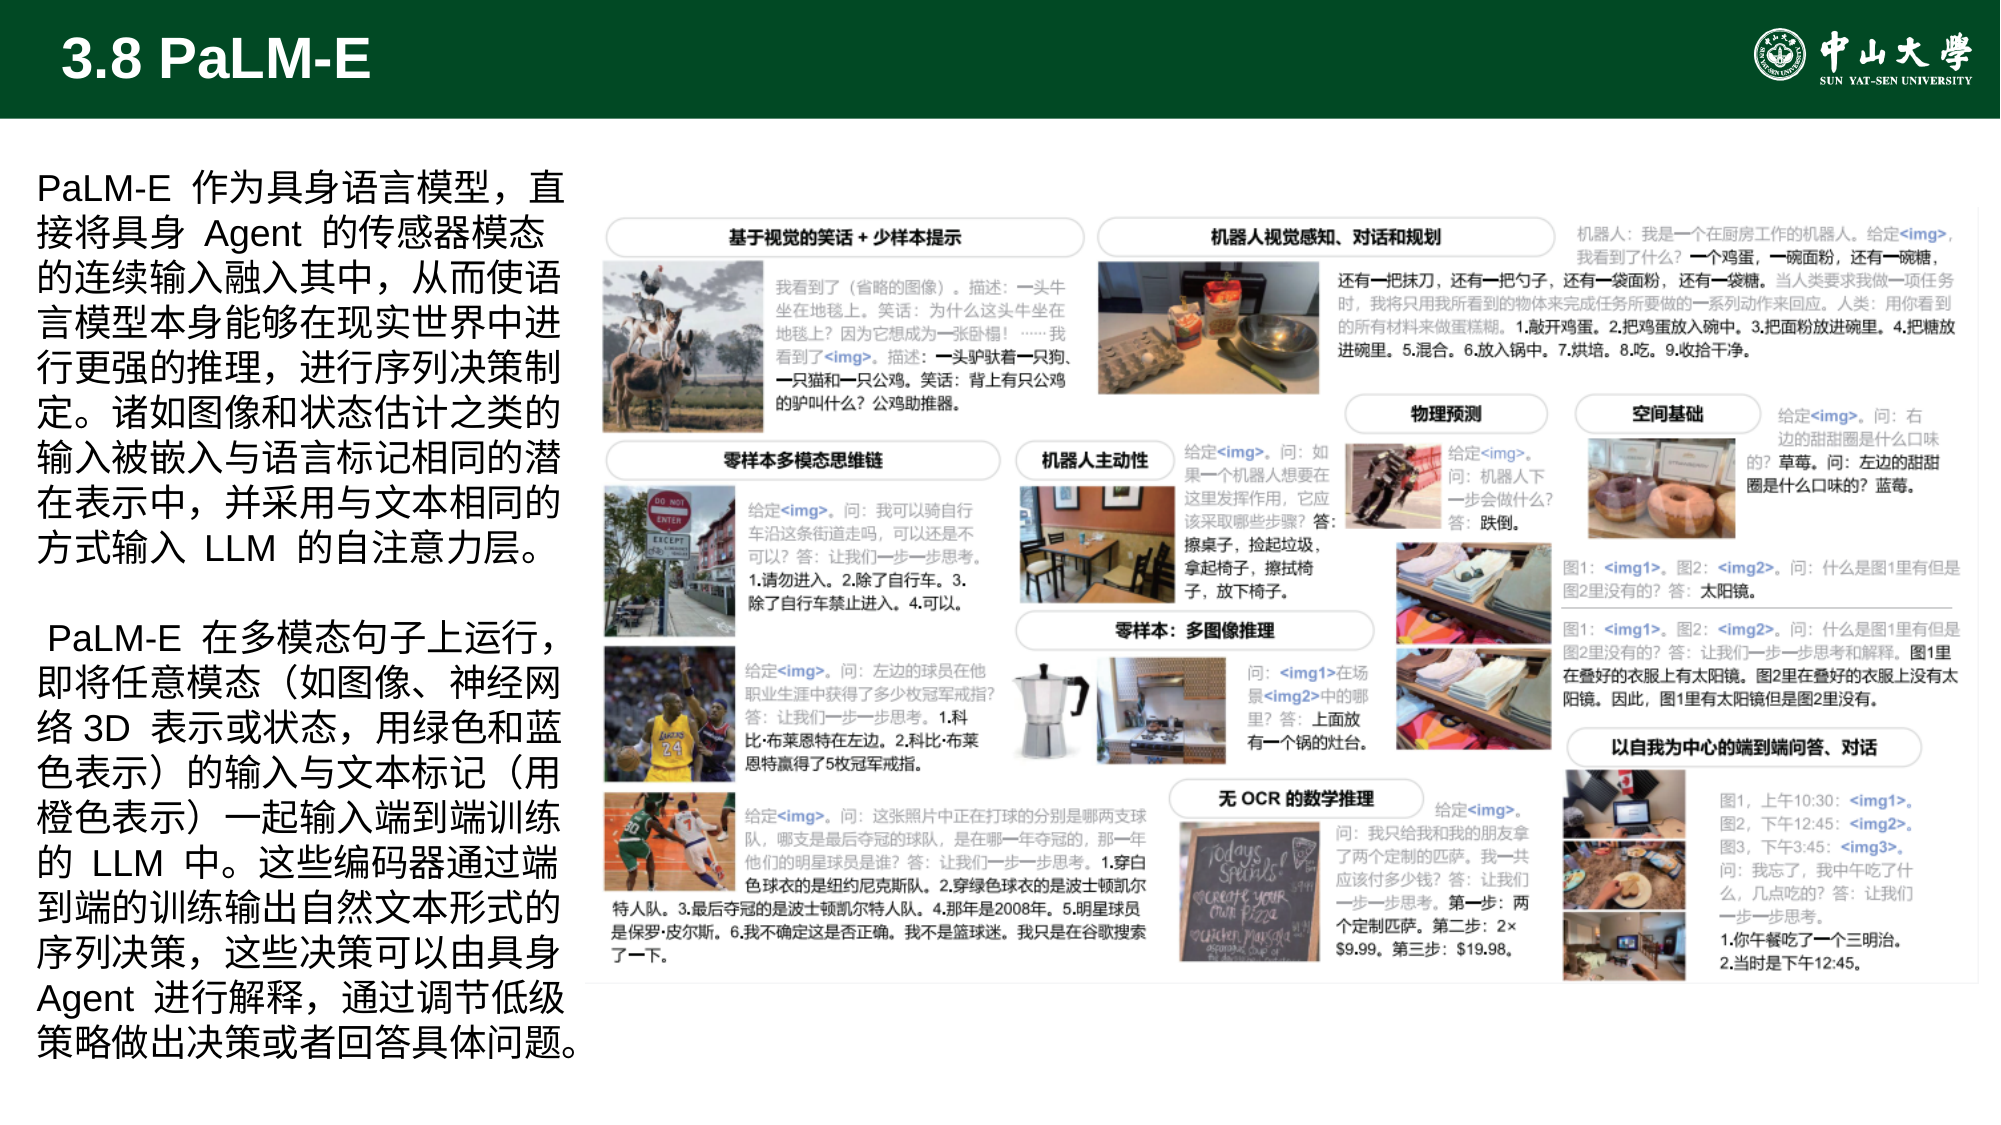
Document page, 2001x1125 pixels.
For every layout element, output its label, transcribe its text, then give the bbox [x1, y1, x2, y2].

text_box PaLM-E 作为具身语言模型，直接将具身 Agent 的传感器模态的连续输入融入其中，从而使语言模型本身能够在现实世界中进行更强的推理，进行序列决策制定。诸如图像和状态估计之类的输入被嵌入与语言标记相同的潜在表示中，并采用与文本相同的方式输入 LLM 的自注意力层。 PaLM-E 在多模态句子上运行，即将任意模态（如图像、神经网络3D 表示或状态，用绿色和蓝色表示）的输入与文本标记（用橙色表示）一起输入端到端训练的 LLM 中。这些编码器通过端到端的训练输出自然文本形式的序列决策，这些决策可以由具身 Agent 进行解释，通过调节低级策略做出决策或者回答具体问题。 [21, 156, 586, 1072]
picture [1740, 11, 2000, 107]
title 3.8 PaLM-E [46, 0, 1723, 119]
picture [585, 207, 1979, 984]
